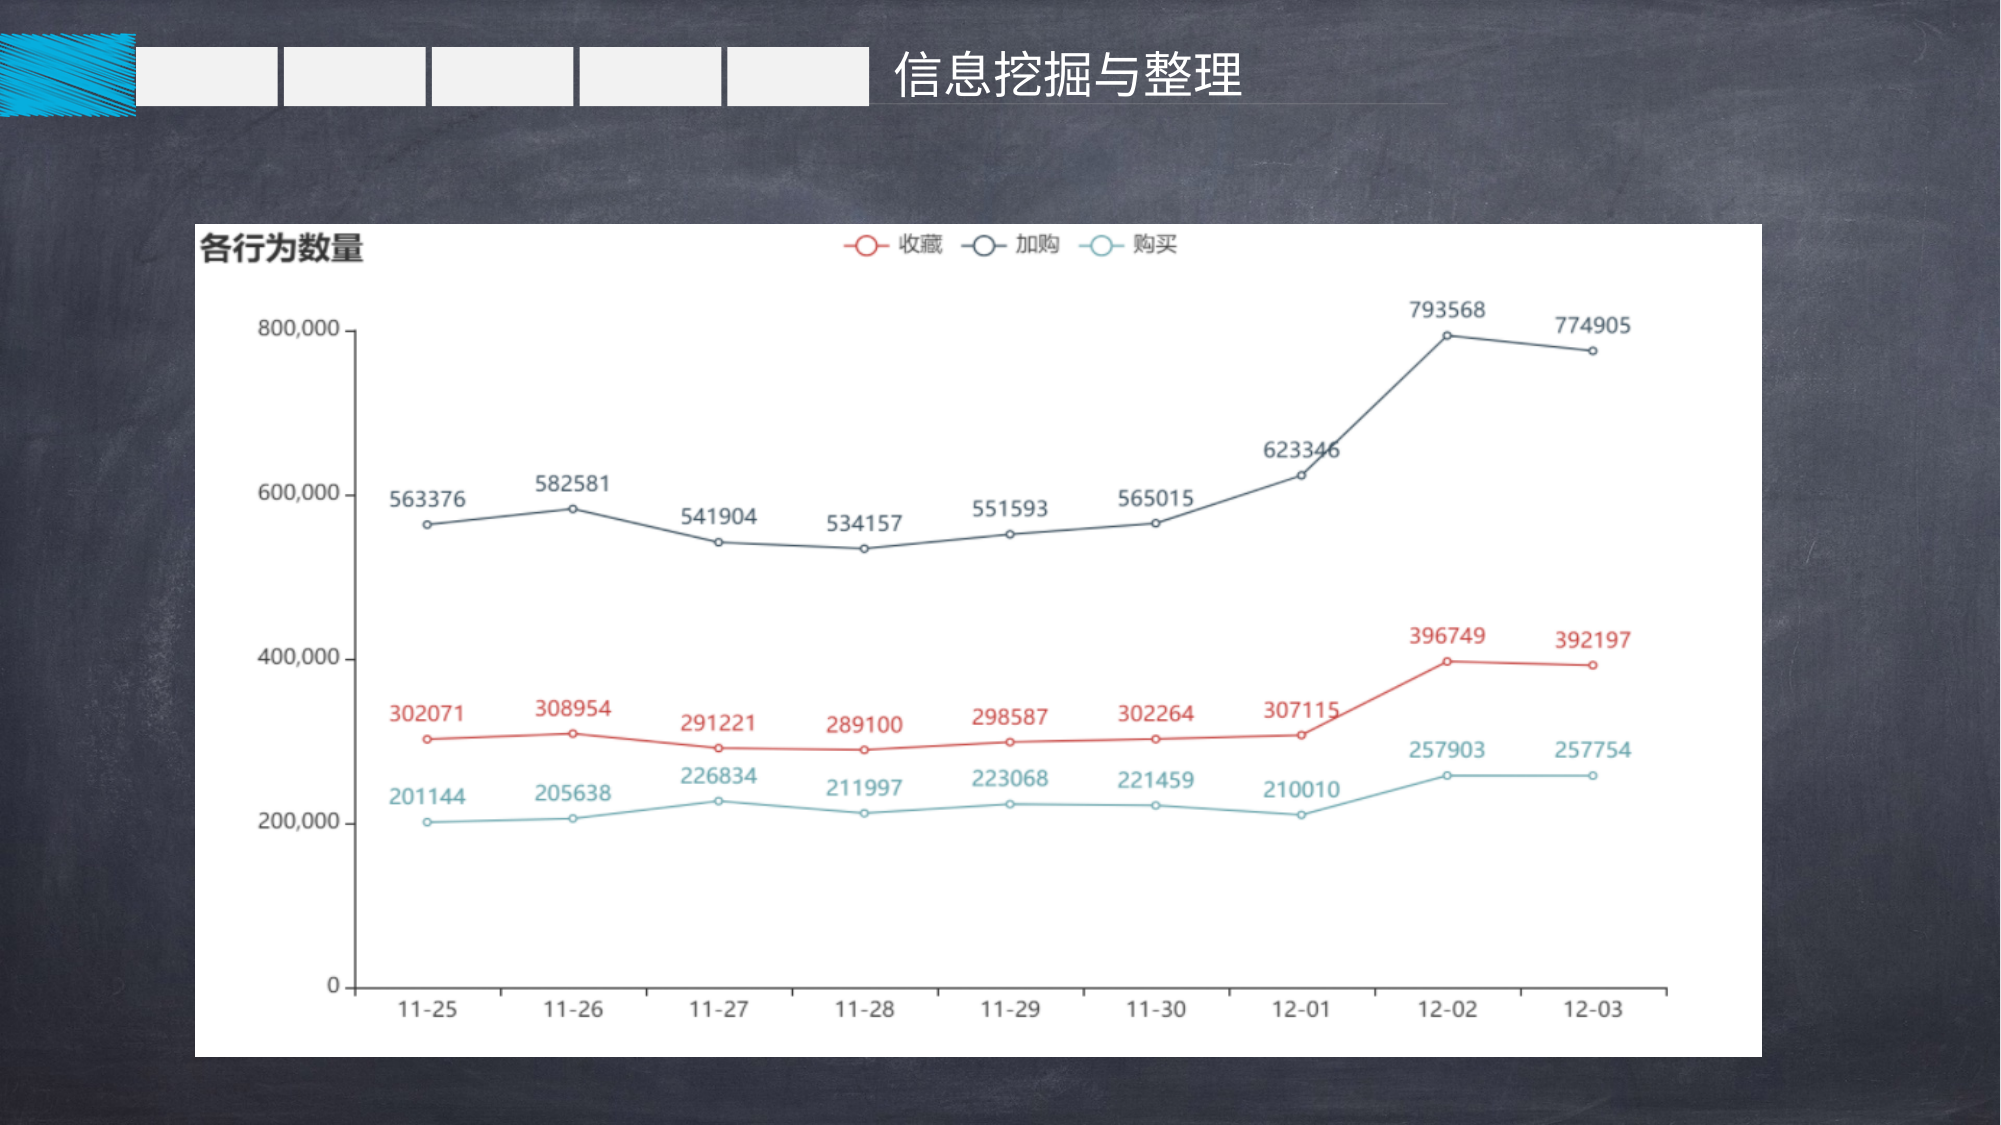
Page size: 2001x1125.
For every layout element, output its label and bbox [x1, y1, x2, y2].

picture [0, 0, 2001, 1125]
text_box [0, 33, 1449, 117]
